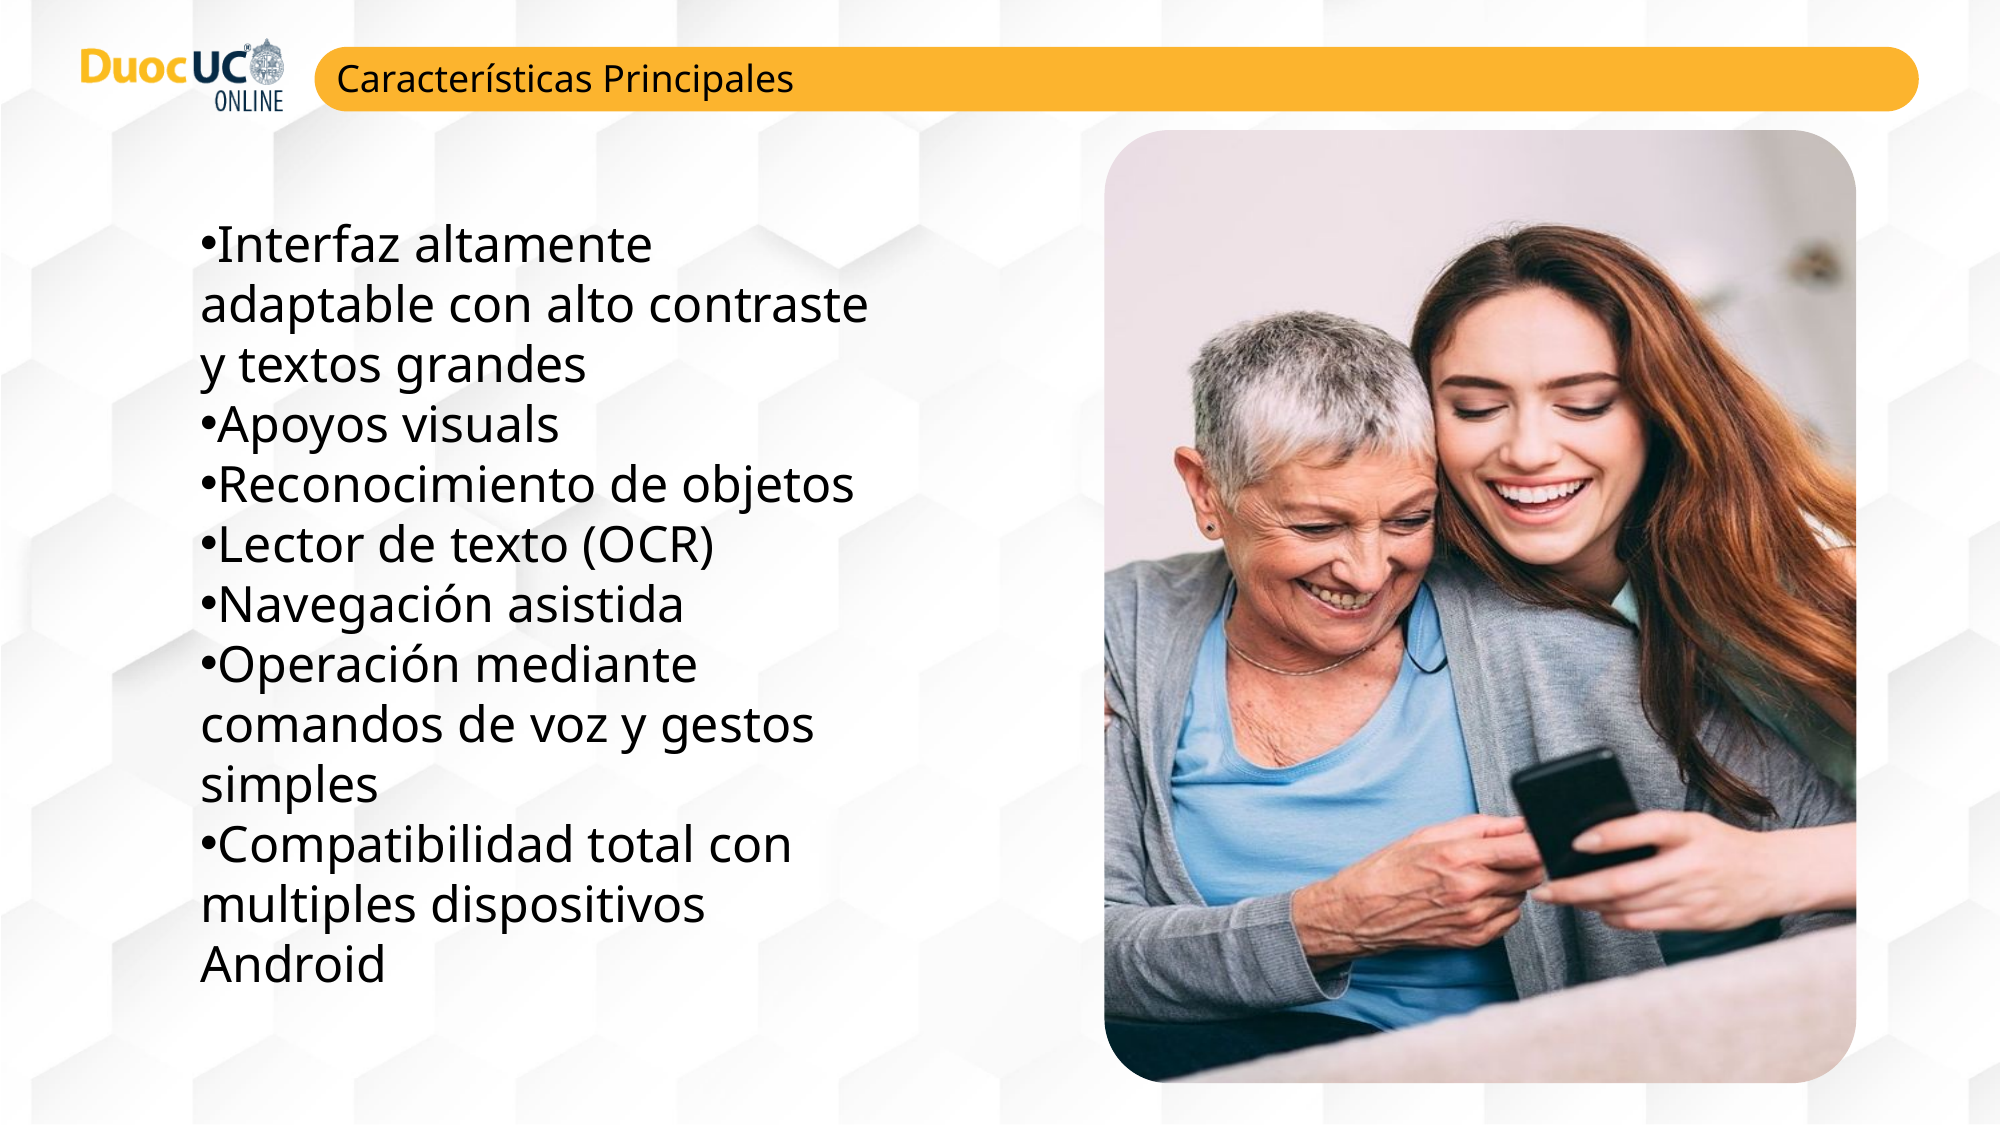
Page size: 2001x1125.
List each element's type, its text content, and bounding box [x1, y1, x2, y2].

picture [0, 0, 2000, 1125]
text_box Interfaz altamente adaptable con alto contraste y textos grandes Apoyos visuals Reconocimiento de objetos Lector de texto (OCR) Navegación asistida Operación mediante comandos de voz y gestos simples Compatibilidad total con multiples dispositivos Android [185, 205, 886, 1000]
text_box Características Principales [321, 48, 810, 108]
